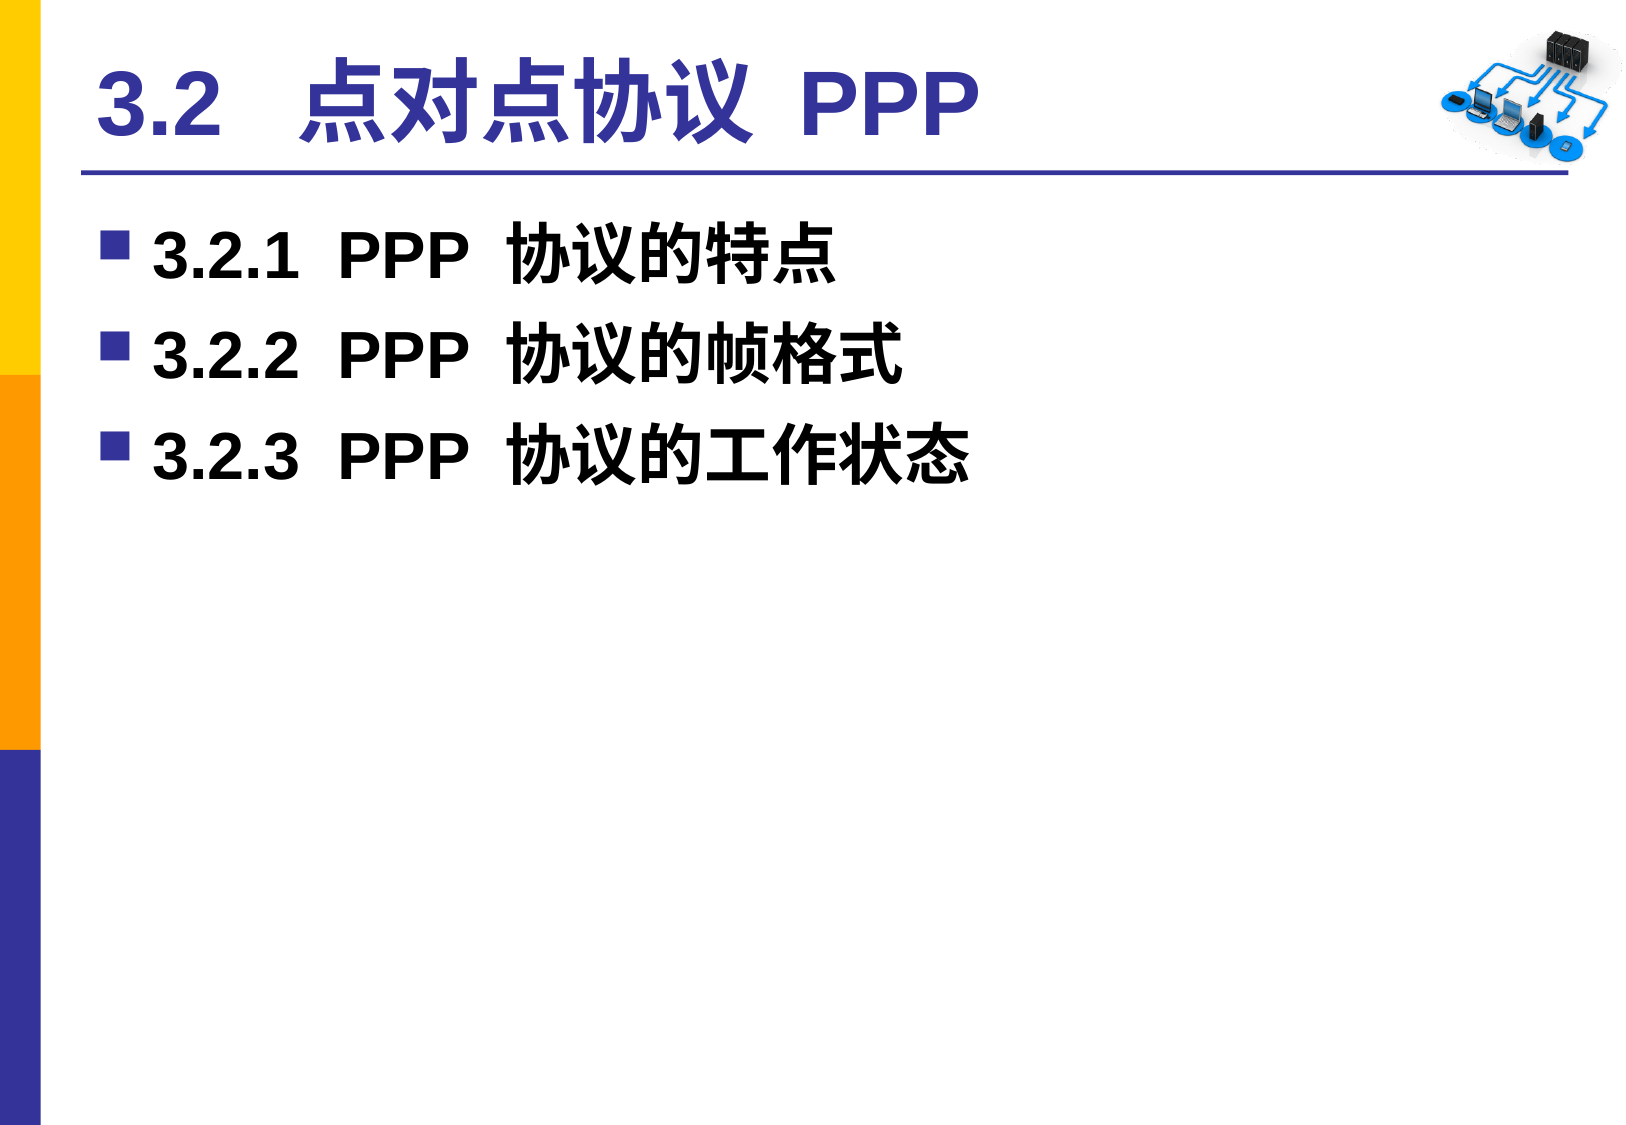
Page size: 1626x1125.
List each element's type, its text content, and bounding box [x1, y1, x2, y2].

title 3.2 点对点协议 PPP [81, 30, 1569, 161]
list 3.2.1 PPP 协议的特点 3.2.2 PPP 协议的帧格式 3.2.3 PPP 协议的工作状态 [81, 196, 1569, 1006]
picture [1438, 30, 1624, 165]
